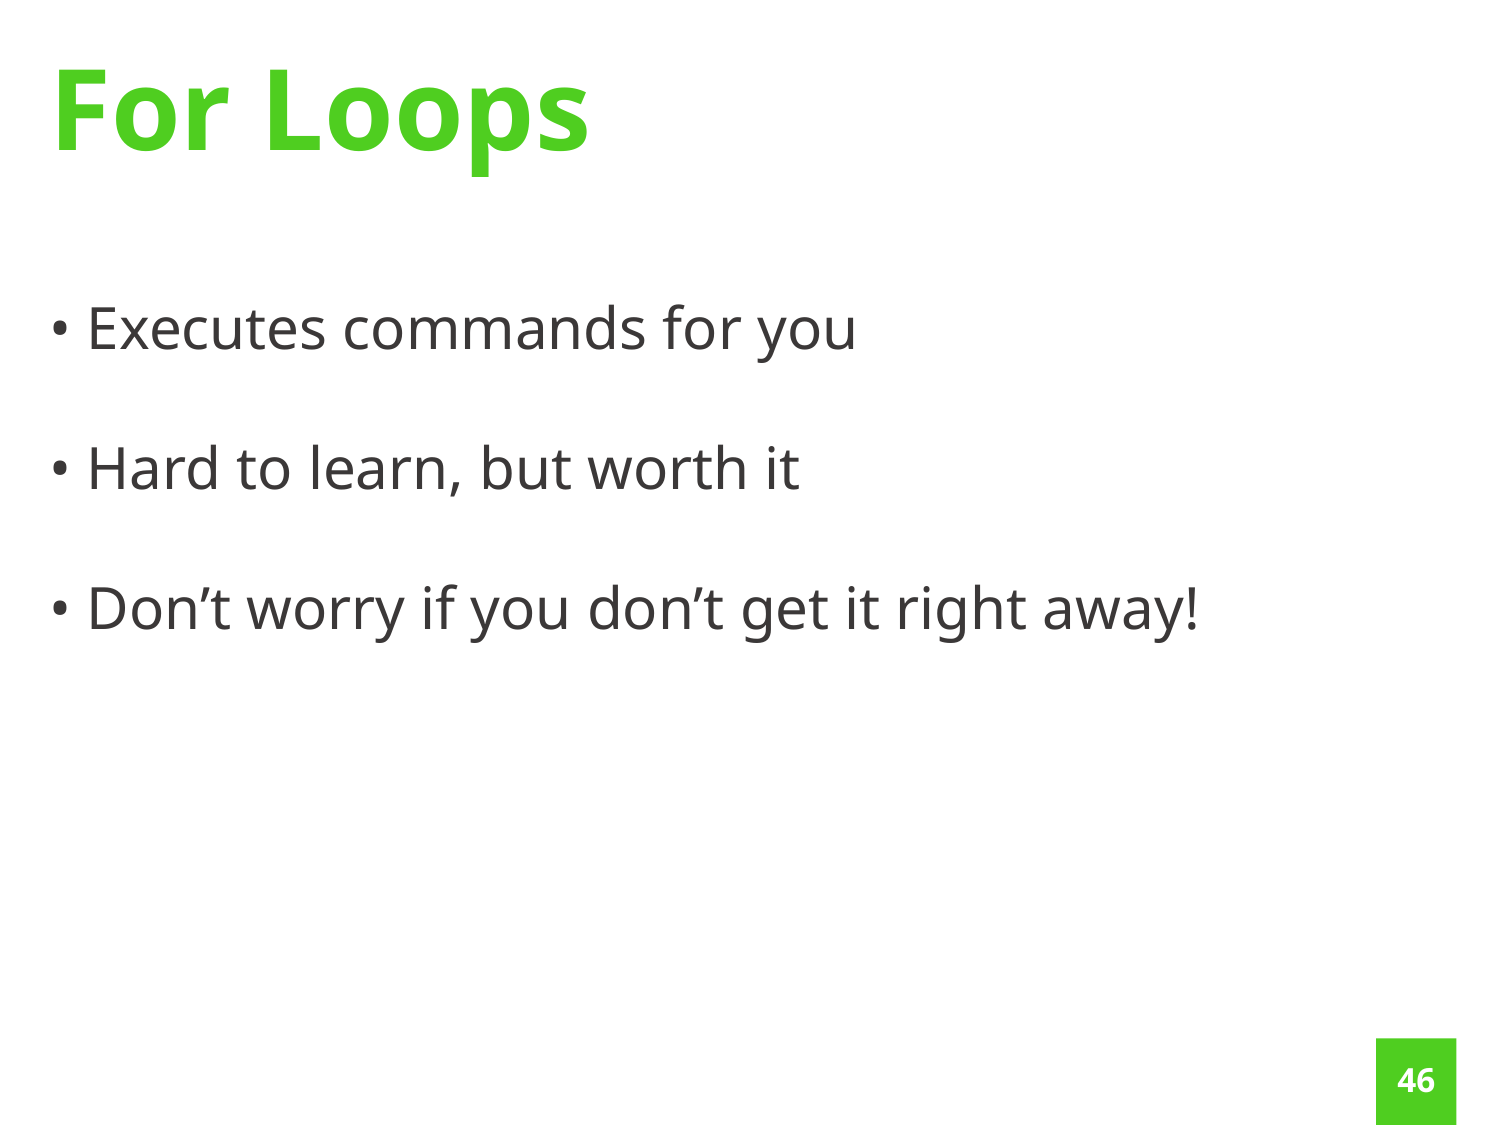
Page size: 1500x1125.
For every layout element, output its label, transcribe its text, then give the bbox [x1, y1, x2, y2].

text_box • Executes commands for you • Hard to learn, but worth it • Don’t worry if you don’t get it right away! [34, 213, 1457, 789]
text_box For Loops [34, 30, 1457, 181]
slide_number 45 [1376, 1038, 1457, 1125]
